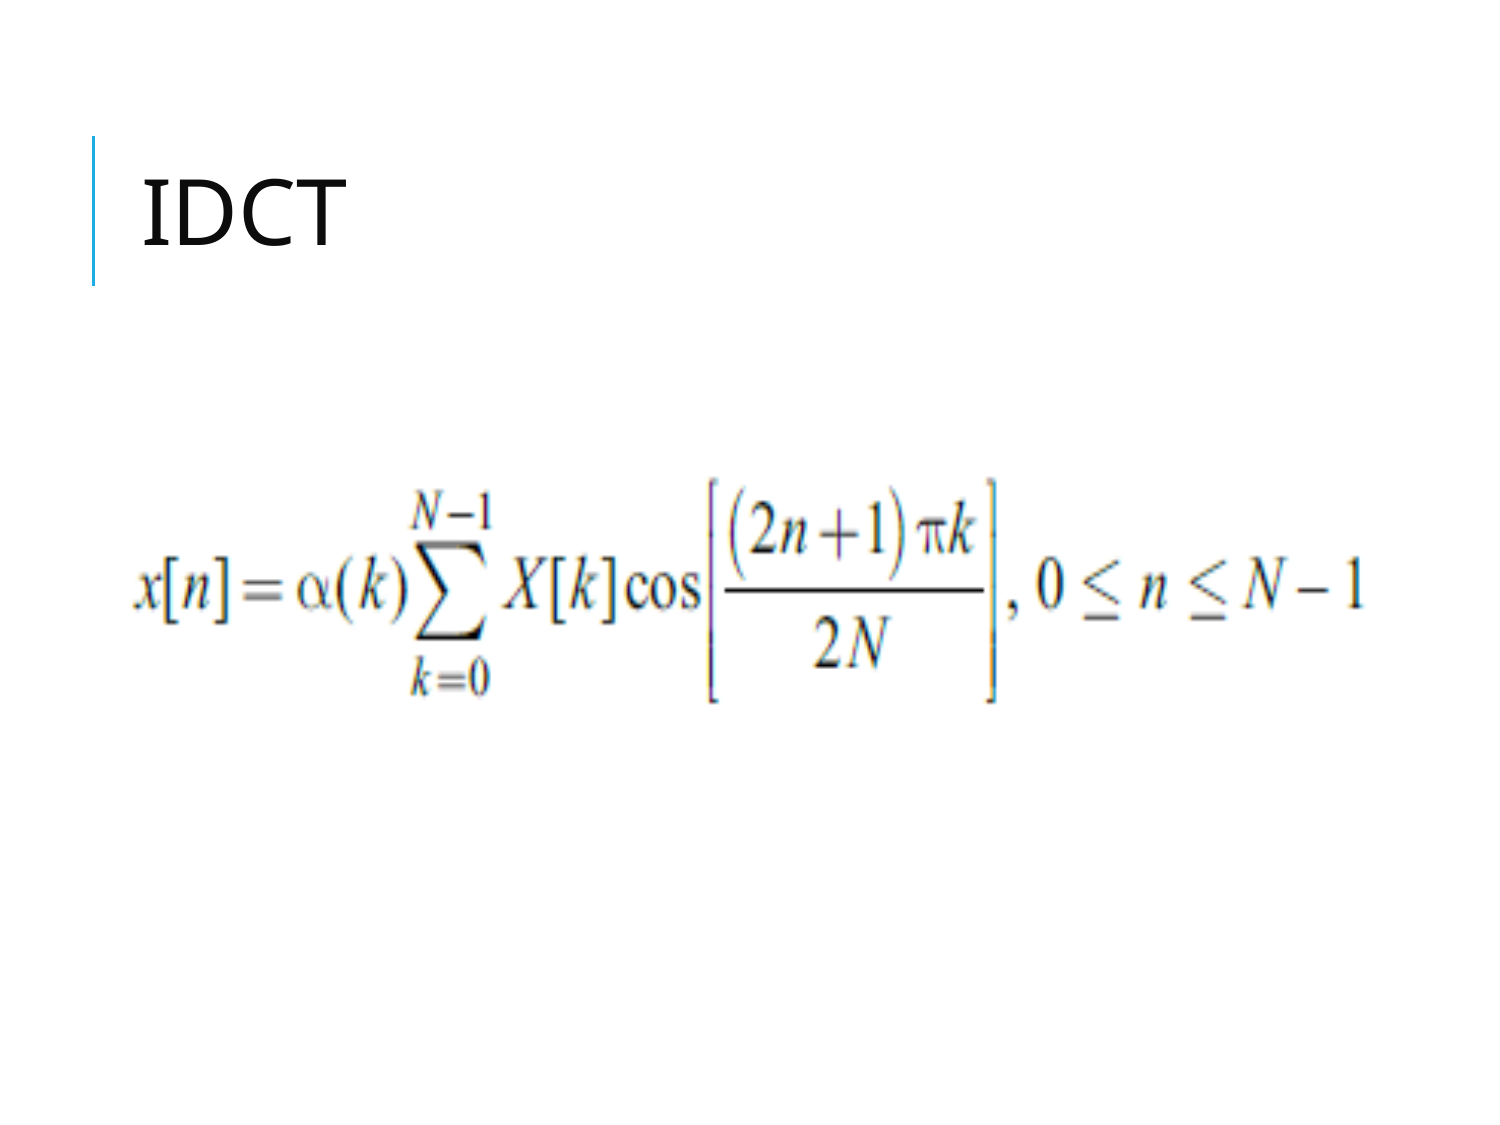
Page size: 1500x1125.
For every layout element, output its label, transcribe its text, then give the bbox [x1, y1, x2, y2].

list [64, 408, 1424, 752]
title IDCT [126, 96, 1322, 342]
